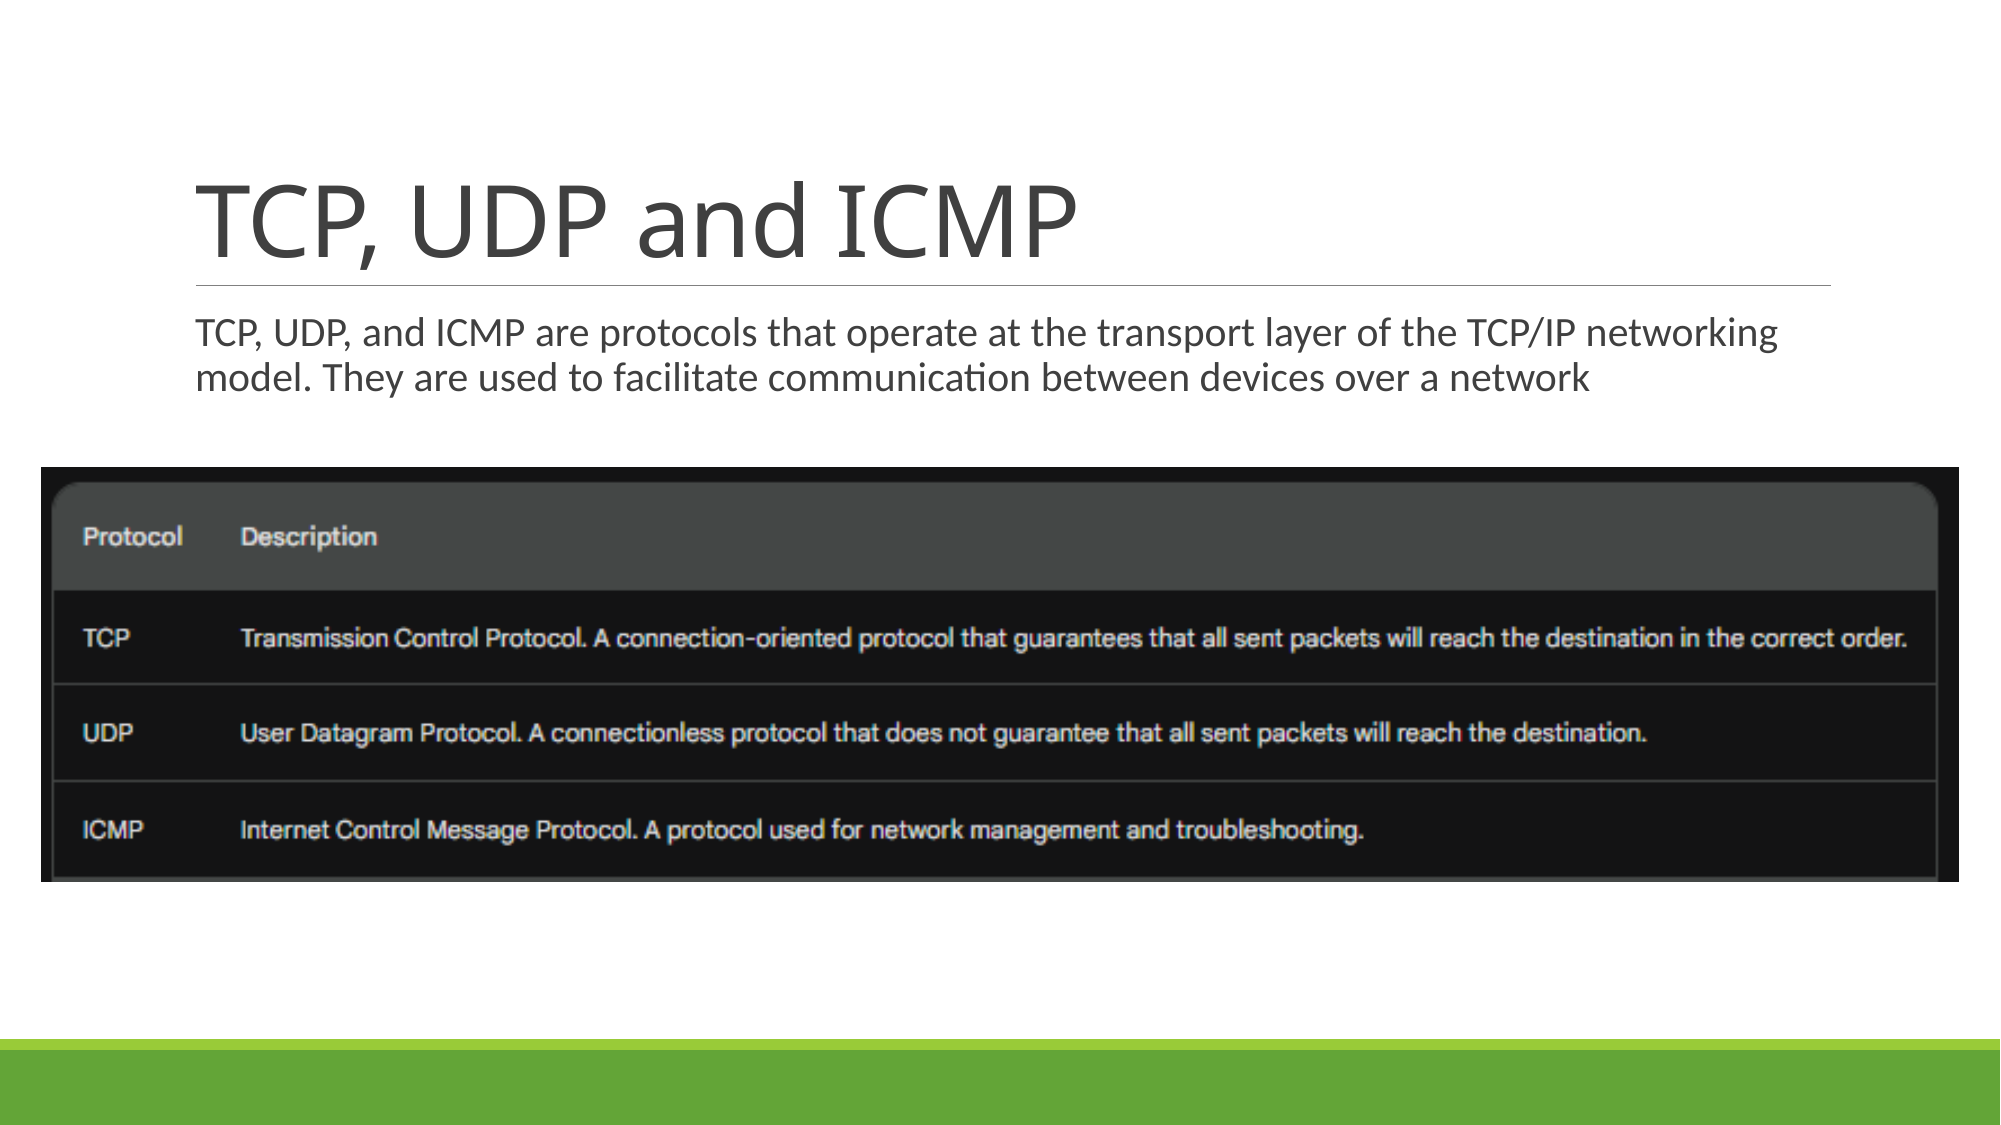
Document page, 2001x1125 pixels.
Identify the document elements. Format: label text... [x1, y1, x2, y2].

list TCP, UDP, and ICMP are protocols that operate at the transport layer of the TCP/IP networking model. They are used to facilitate communication between devices over a network [180, 302, 1830, 431]
title TCP, UDP and ICMP [180, 47, 1830, 285]
picture [40, 466, 1959, 882]
